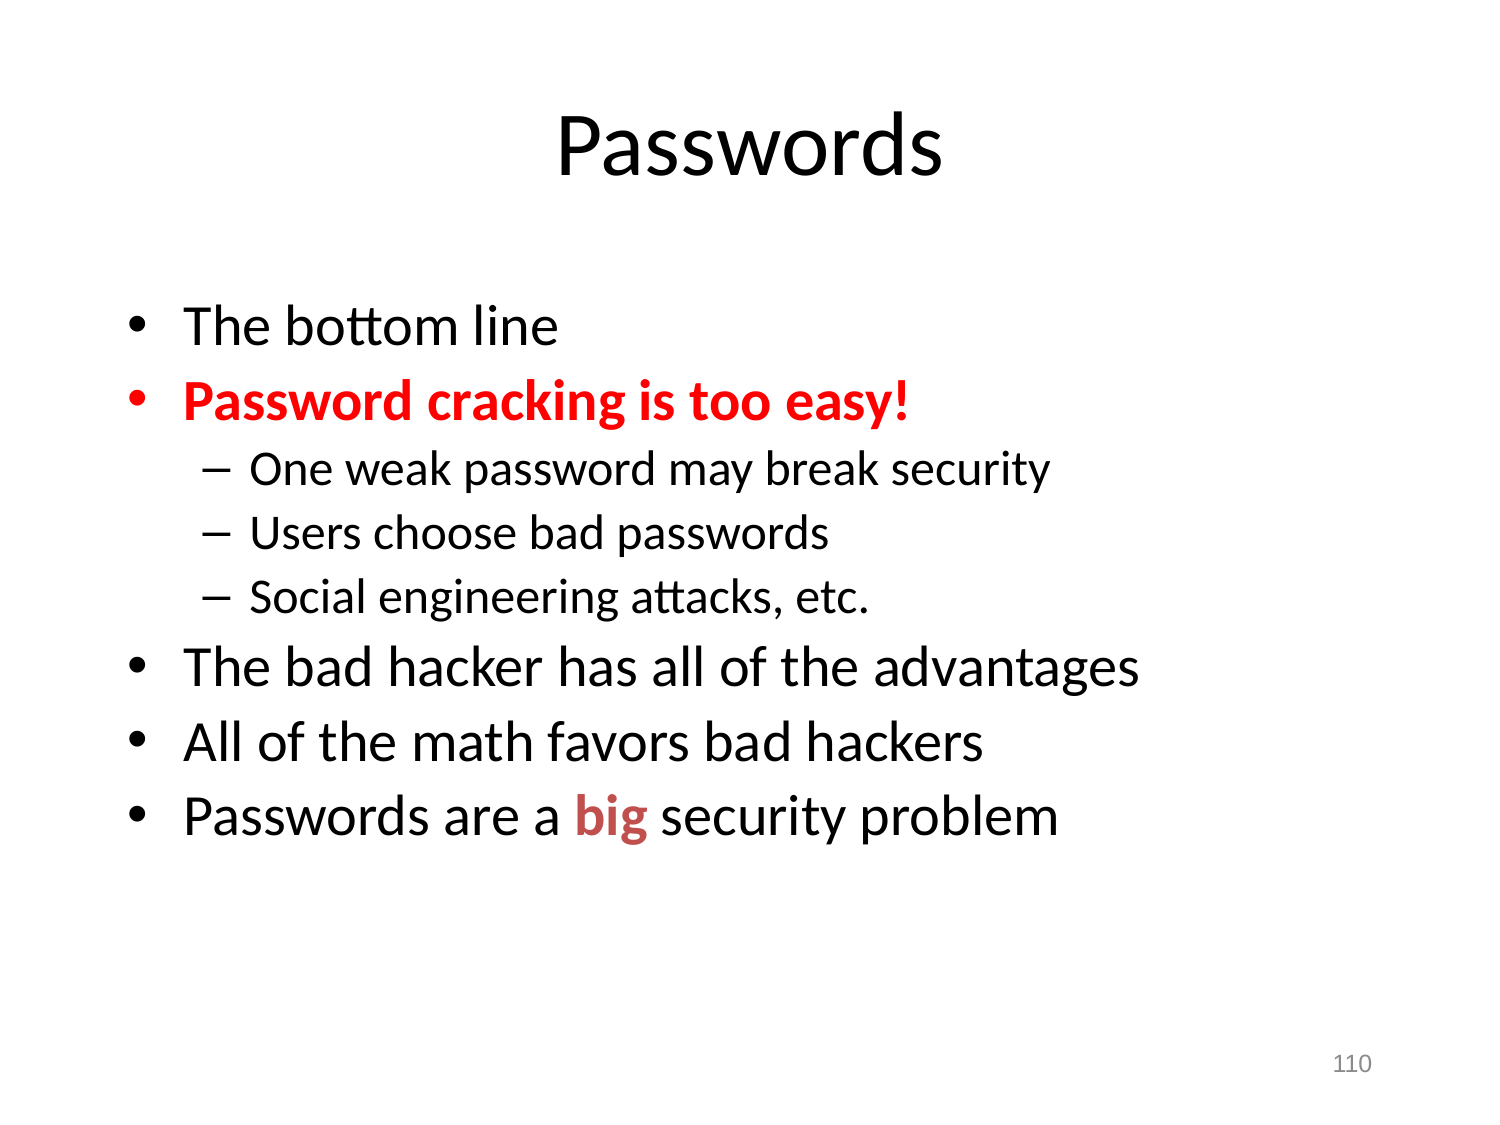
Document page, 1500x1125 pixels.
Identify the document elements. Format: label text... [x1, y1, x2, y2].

slide_number 110 [1074, 1025, 1388, 1100]
title Passwords [74, 44, 1426, 233]
list The bottom line Password cracking is too easy! One weak password may break security Users choose bad passwords Social engineering attacks, etc. The bad hacker has all of the advantages All of the math favors bad hackers Passwords are a big security problem [112, 287, 1376, 1001]
